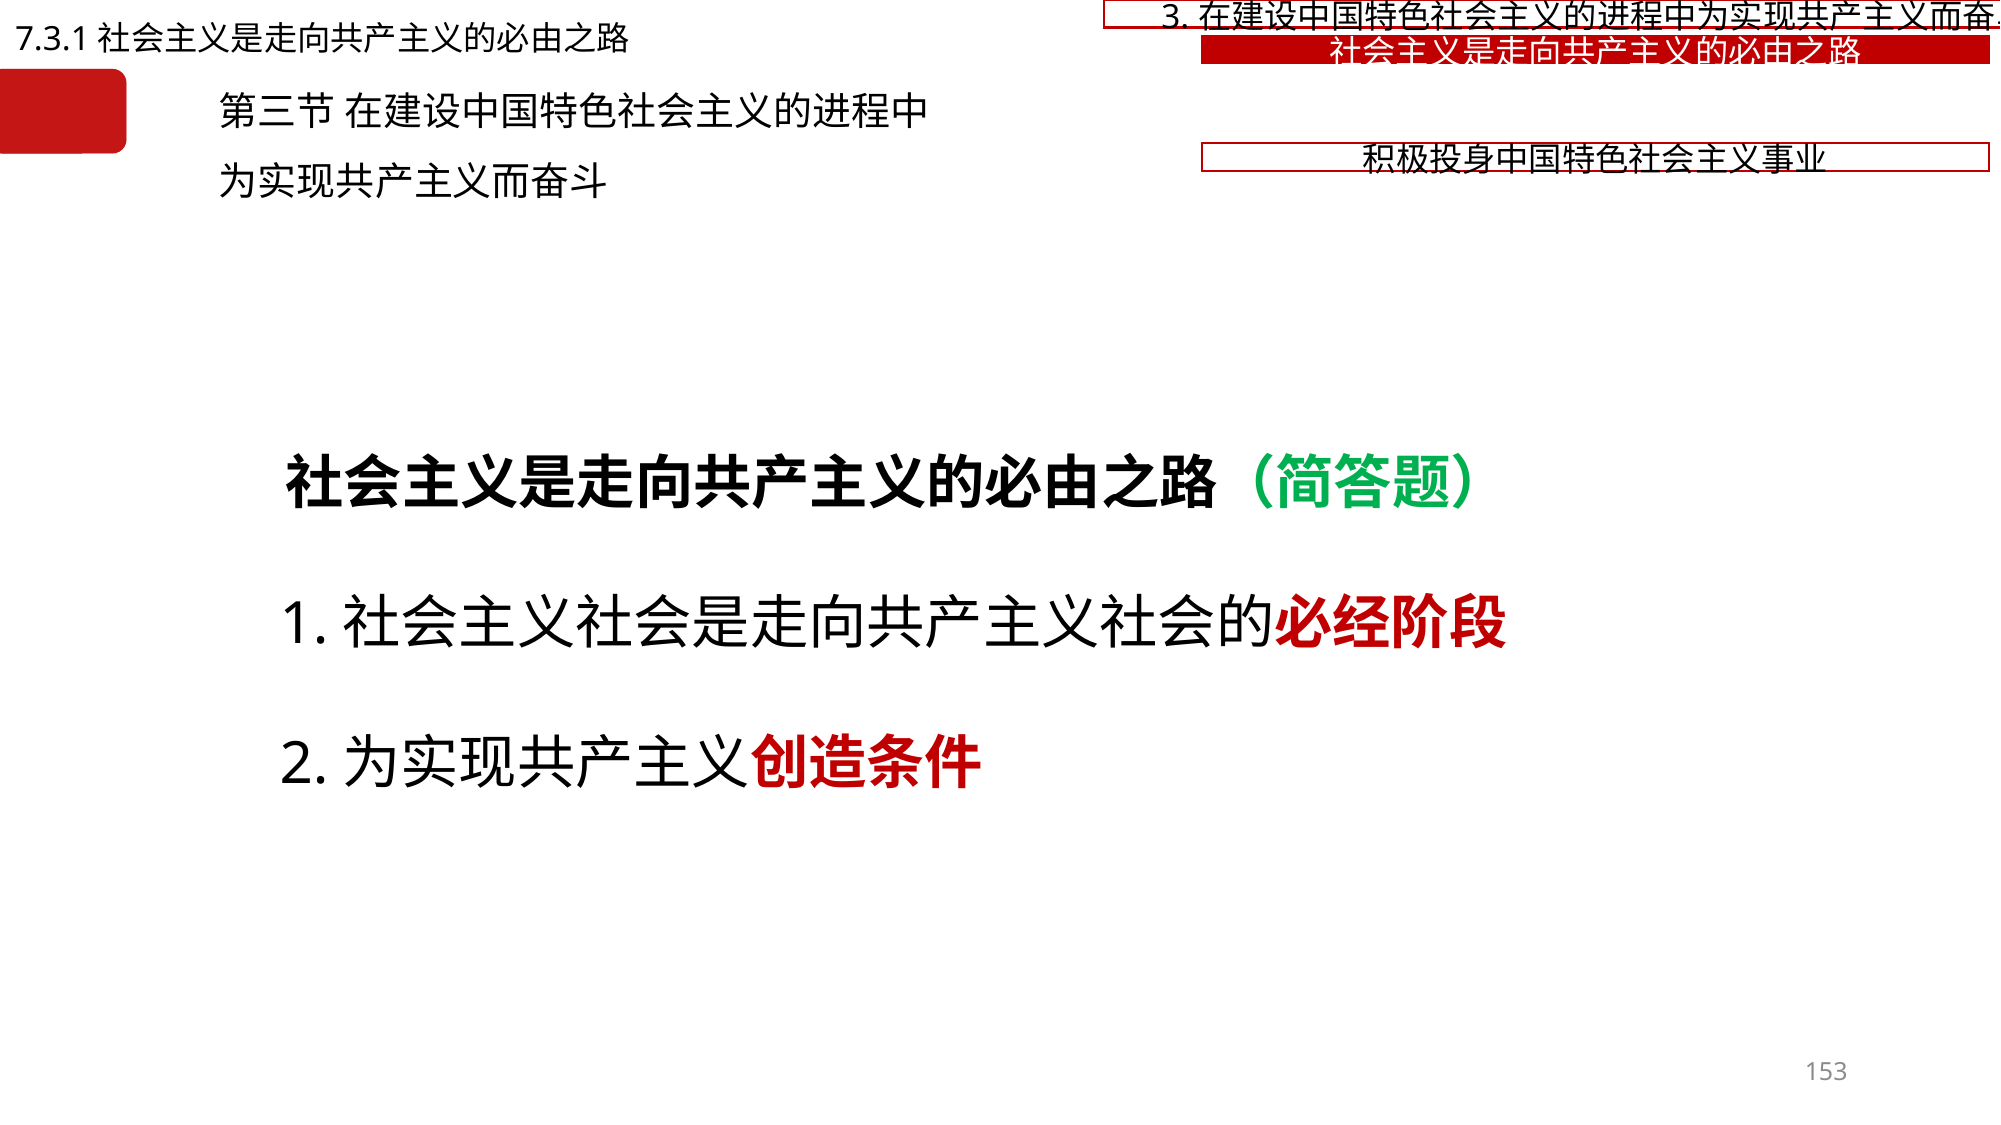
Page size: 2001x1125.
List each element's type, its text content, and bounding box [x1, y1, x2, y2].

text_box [980, 0, 2000, 279]
text_box 7.3.1社会主义是走向共产主义的必由之路 [0, 0, 905, 106]
text_box 社会主义是走向共产主义的必由之路（简答题） 1.社会主义社会是走向共产主义社会的必经阶段 2.为实现共产主义创造条件 [203, 368, 1590, 803]
title 第三节 在建设中国特色社会主义的进程中 为实现共产主义而奋斗 [203, 54, 980, 212]
slide_number 153 [1412, 1042, 1863, 1103]
